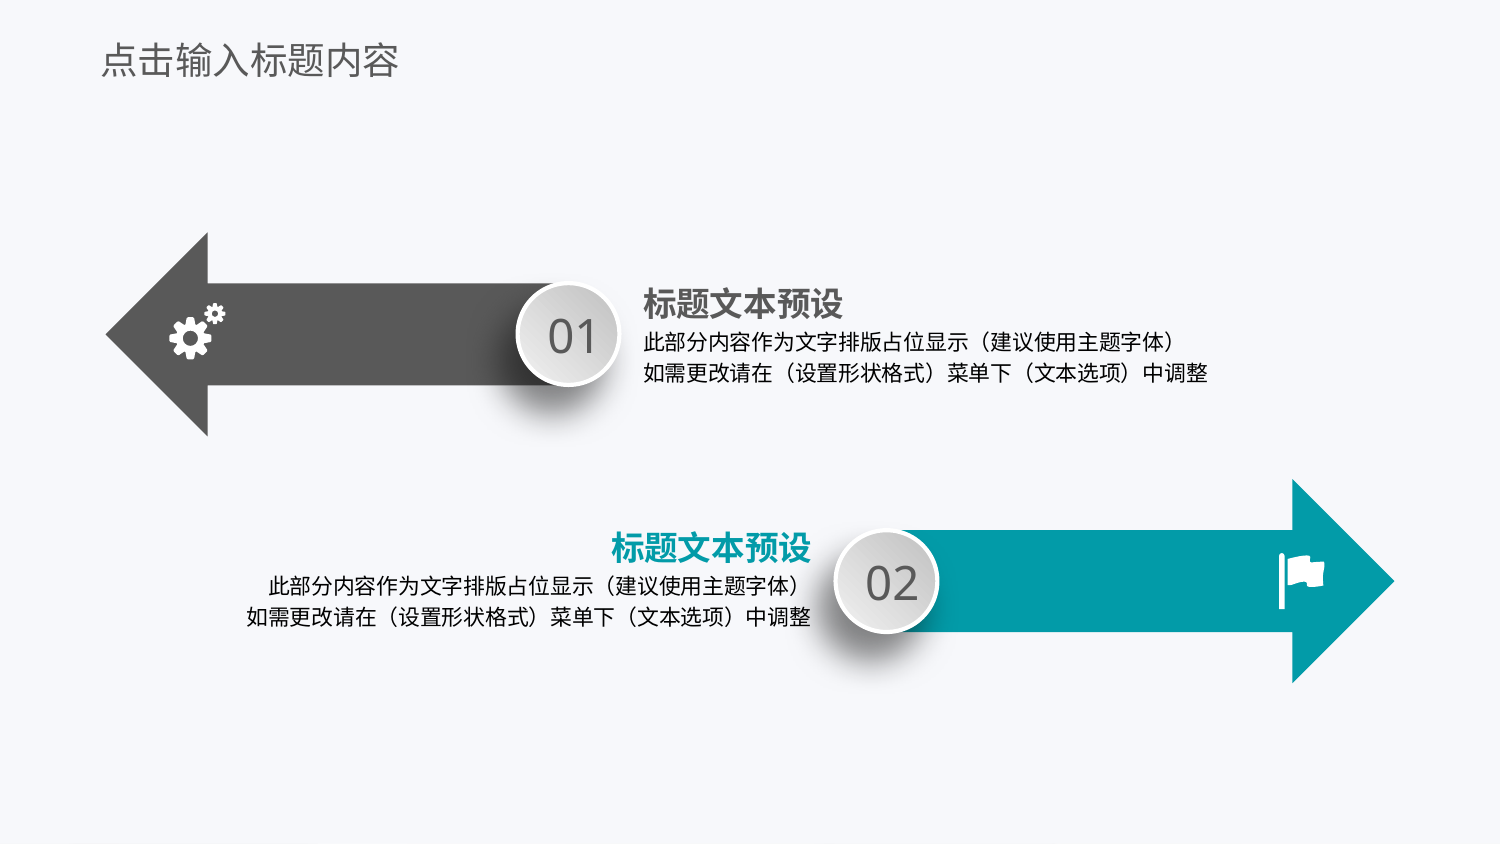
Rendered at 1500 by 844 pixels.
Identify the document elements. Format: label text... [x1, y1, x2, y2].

text_box 点击输入标题内容 [100, 28, 450, 91]
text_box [157, 526, 836, 636]
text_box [835, 478, 1395, 684]
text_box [619, 282, 1298, 392]
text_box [105, 232, 620, 437]
